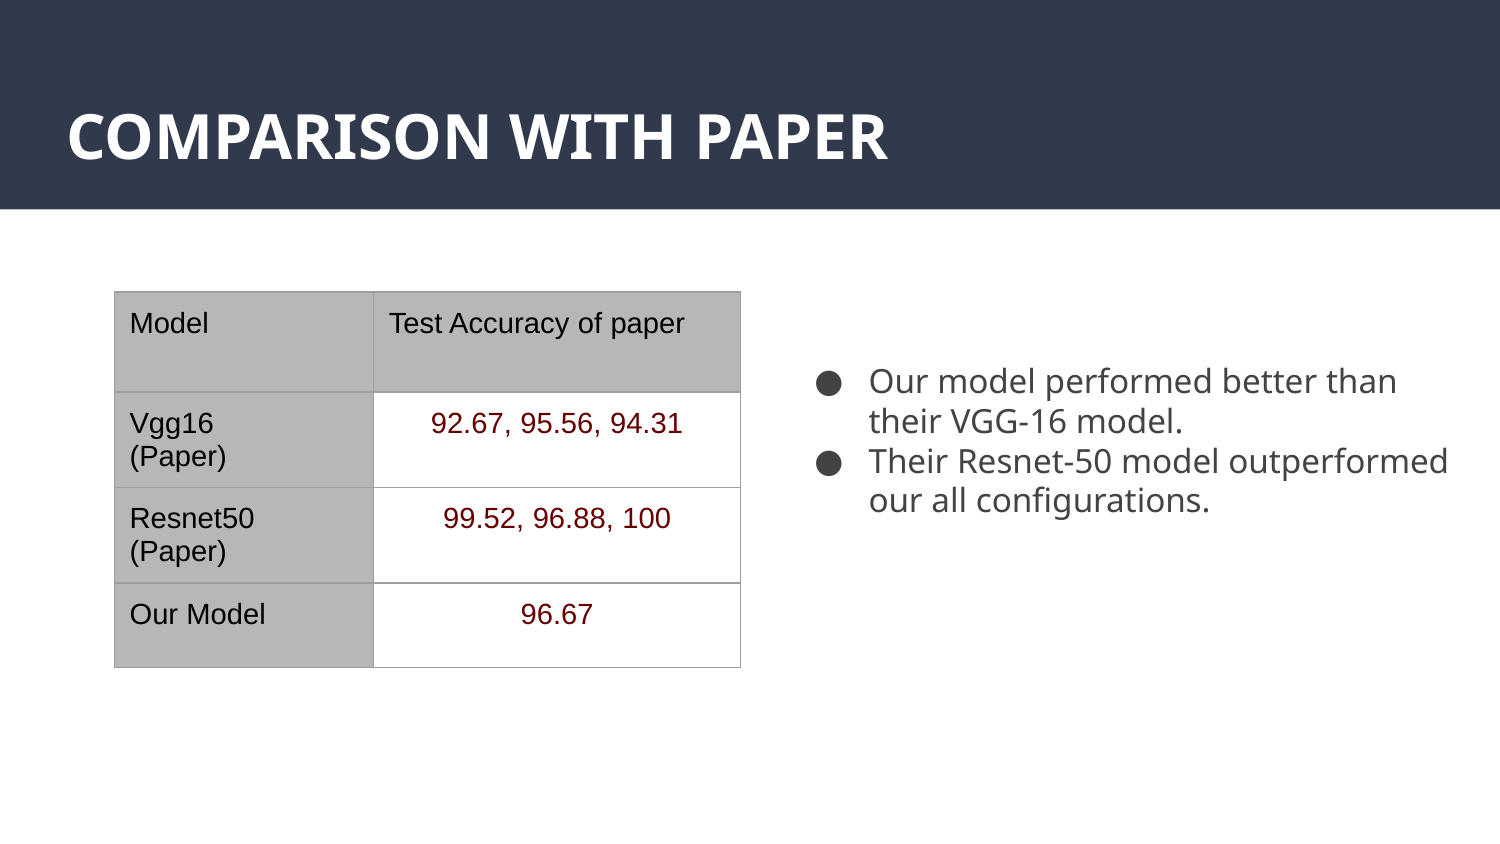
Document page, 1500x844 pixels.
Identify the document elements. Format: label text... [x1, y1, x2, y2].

table_cell Our Model [115, 584, 373, 667]
title COMPARISON WITH PAPER [51, 82, 1449, 185]
table_cell Resnet50 (Paper) [115, 488, 373, 582]
text_box Our model performed better than their VGG-16 model. Their Resnet-50 model outperformed our all configurations. [778, 344, 1468, 535]
table_cell Vgg16 (Paper) [115, 393, 373, 487]
table_header Model [115, 293, 373, 391]
table_header Test Accuracy of paper [374, 293, 740, 391]
table_cell 92.67, 95.56, 94.31 [374, 393, 740, 487]
table_cell 96.67 [374, 584, 740, 667]
table_cell 99.52, 96.88, 100 [374, 488, 740, 582]
